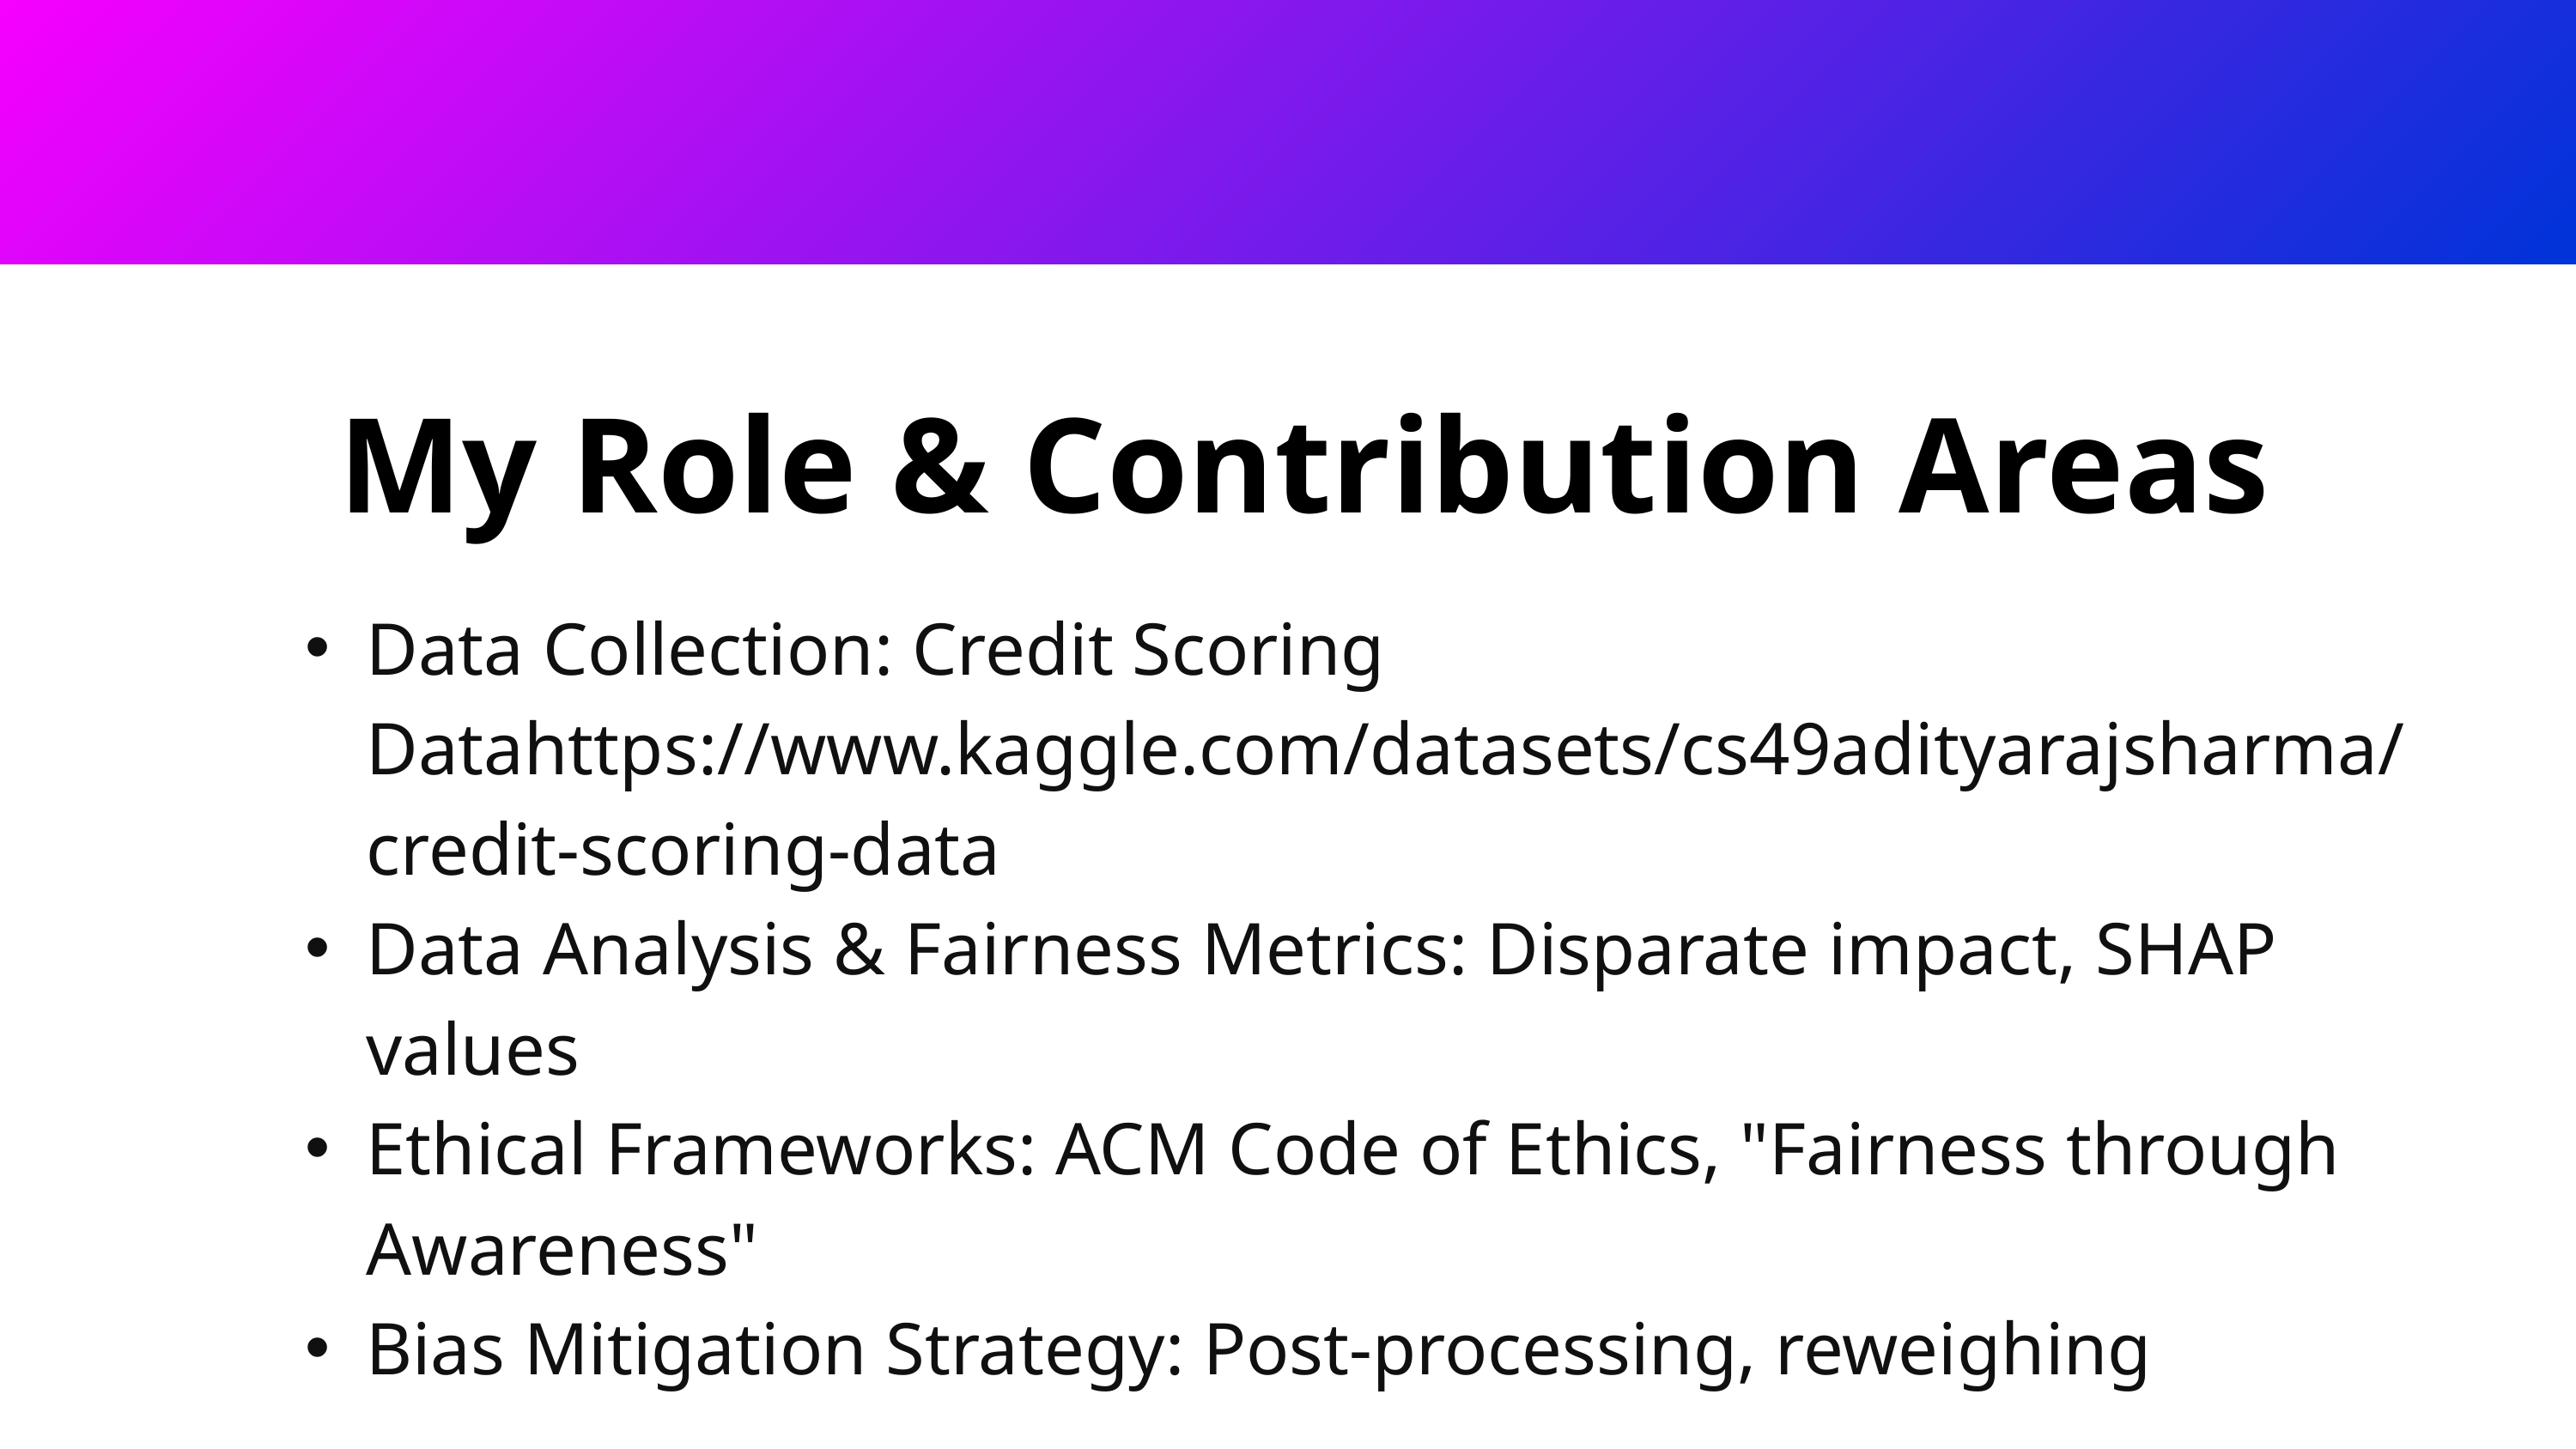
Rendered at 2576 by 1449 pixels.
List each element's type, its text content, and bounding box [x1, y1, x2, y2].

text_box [0, 0, 2576, 264]
text_box Data Collection: Credit Scoring Datahttps://www.kaggle.com/datasets/cs49adityarajsharma/credit-scoring-data Data Analysis & Fairness Metrics: Disparate impact, SHAP values Ethical Frameworks: ACM Code of Ethics, "Fairness through Awareness" Bias Mitigation Strategy: Post-processing, reweighing [244, 589, 2432, 1449]
text_box My Role & Contribution Areas [244, 355, 2366, 540]
